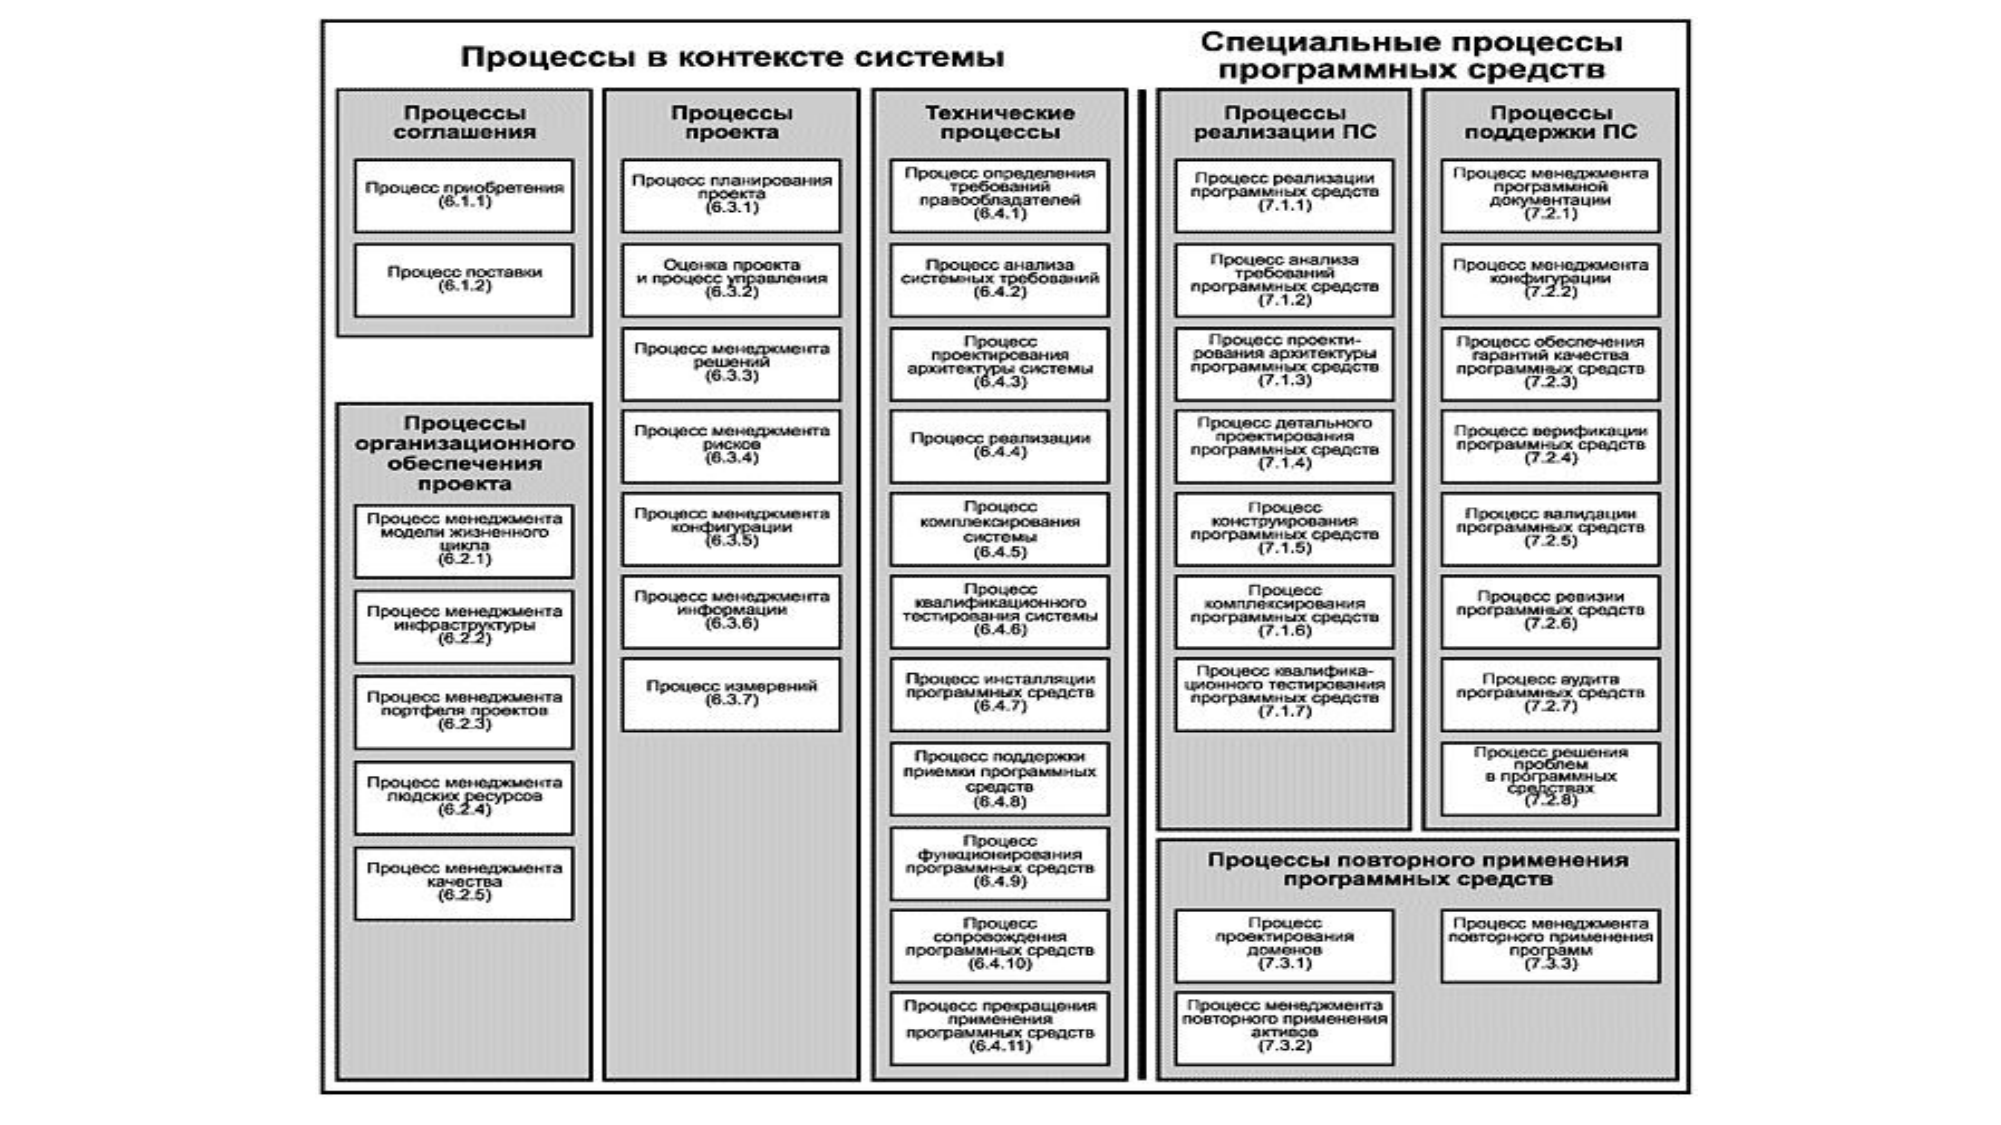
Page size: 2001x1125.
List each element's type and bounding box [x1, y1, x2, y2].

picture [315, 16, 1698, 1100]
